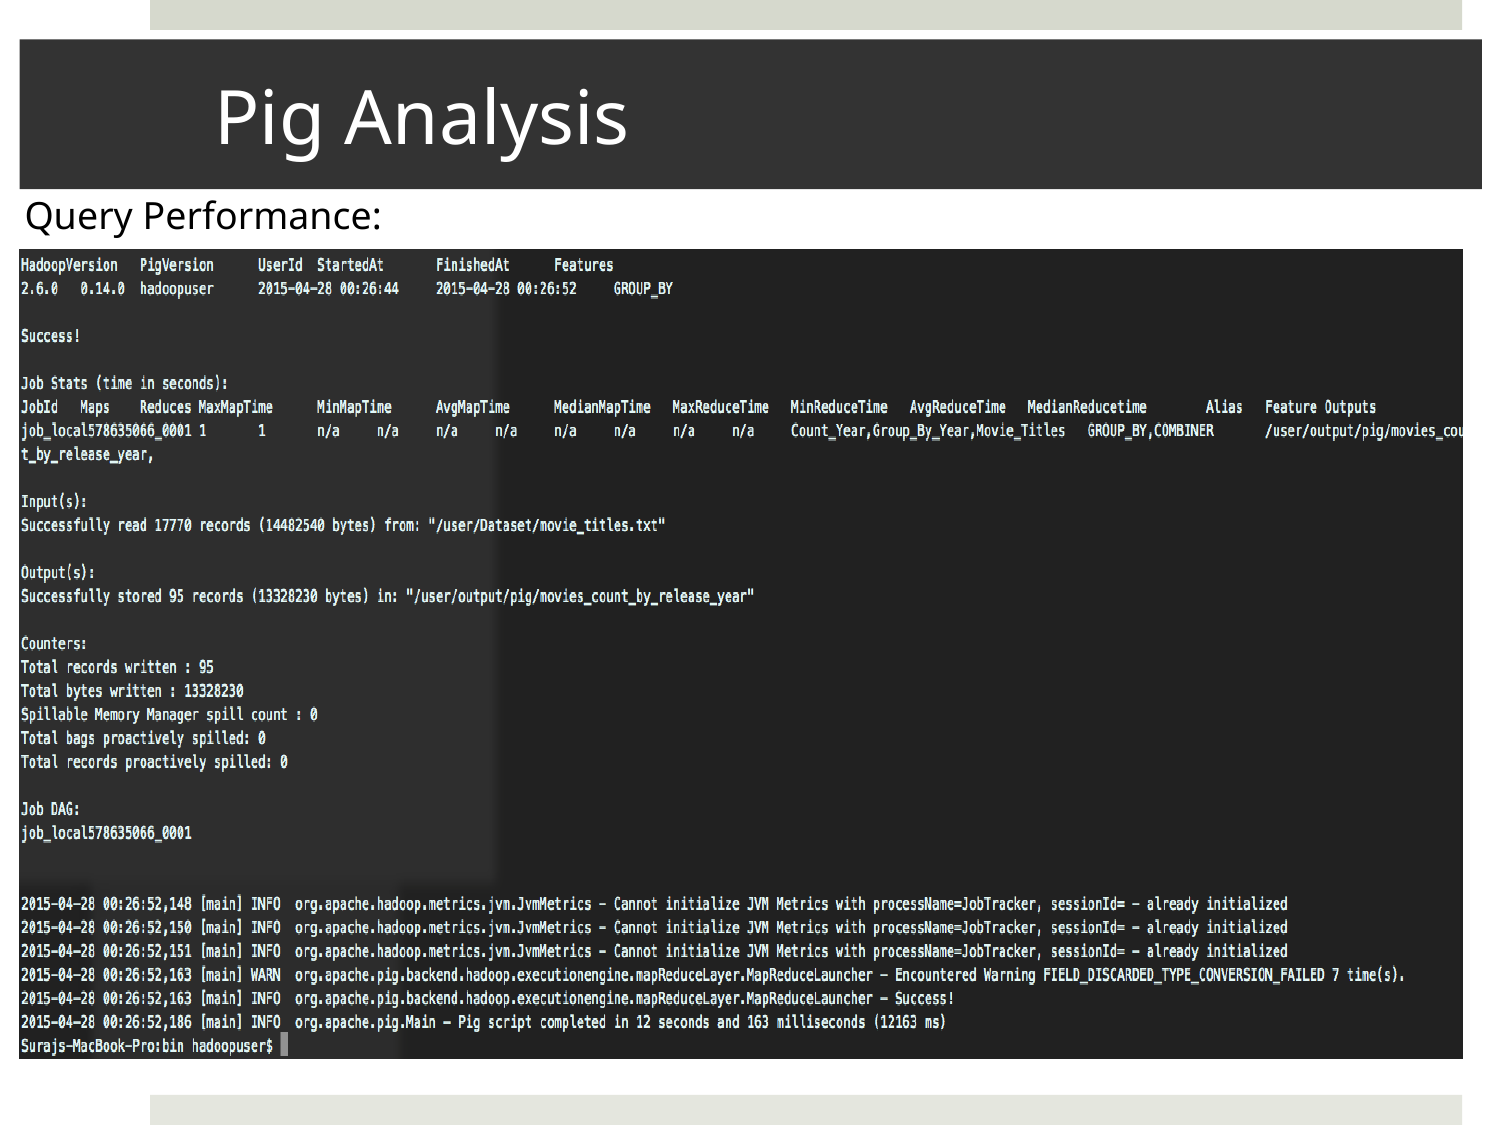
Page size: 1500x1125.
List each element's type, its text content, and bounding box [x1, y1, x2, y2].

text_box Query Performance: [9, 184, 466, 245]
title Pig Analysis [19, 39, 1482, 190]
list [19, 249, 1463, 1076]
